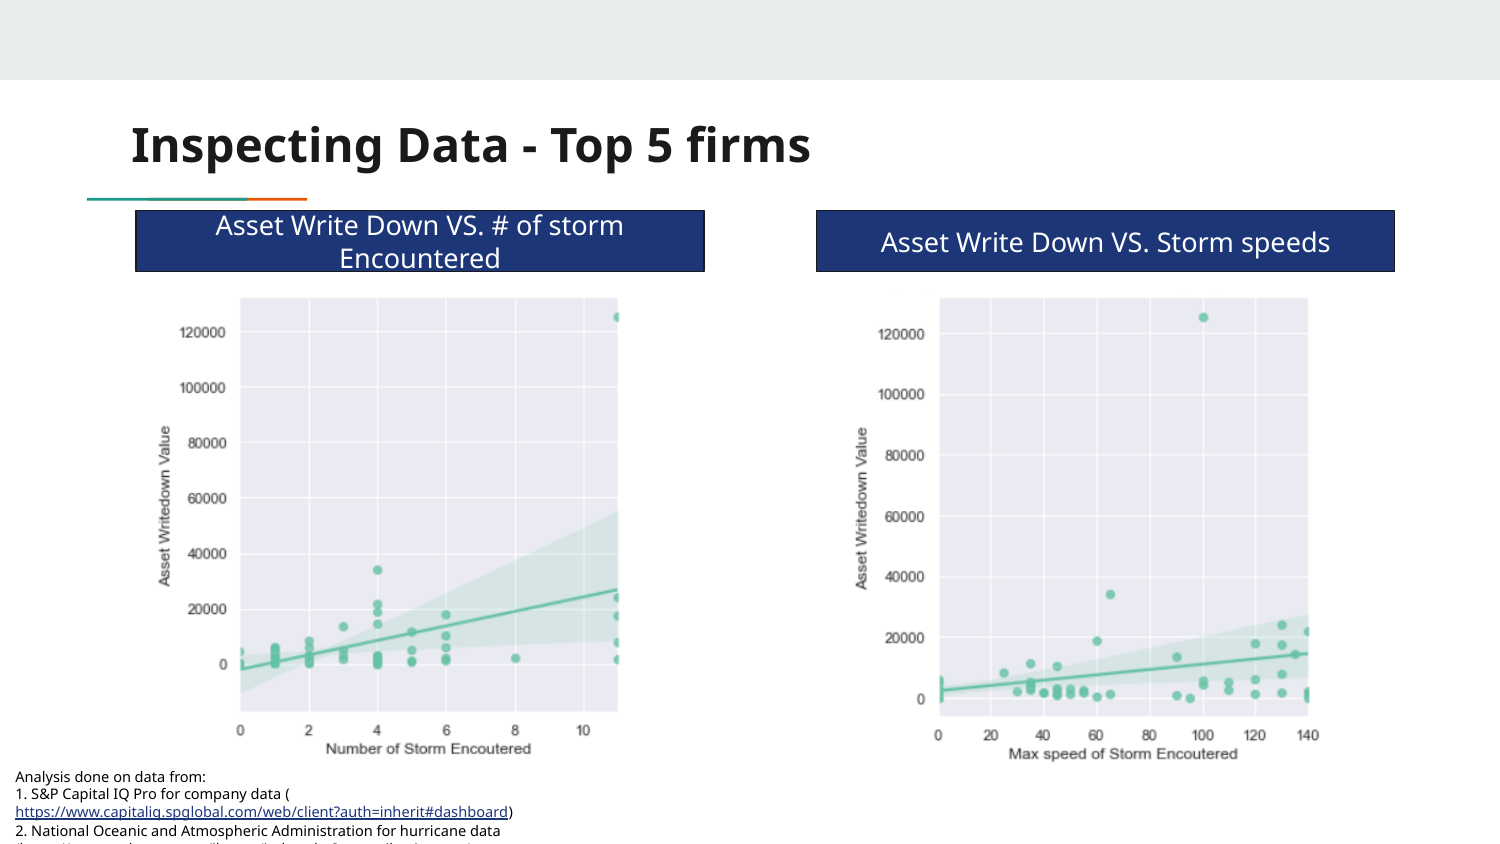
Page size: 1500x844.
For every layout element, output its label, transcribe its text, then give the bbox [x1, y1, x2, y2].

picture [130, 295, 710, 771]
picture [838, 294, 1408, 771]
text_box Analysis done on data from: 1. S&P Capital IQ Pro for company data (https://www.capitaliq.spglobal.com/web/client?auth=inherit#dashboard) 2. National Oceanic and Atmospheric Administration for hurricane data (https://www.ncdc.noaa.gov/ibtracs/index.php?name=ib-v4-access) [0, 752, 782, 844]
text_box Asset Write Down VS. # of storm Encountered [135, 210, 705, 272]
text_box Asset Write Down VS. Storm speeds [816, 210, 1395, 272]
title Inspecting Data - Top 5 firms [116, 99, 1378, 188]
